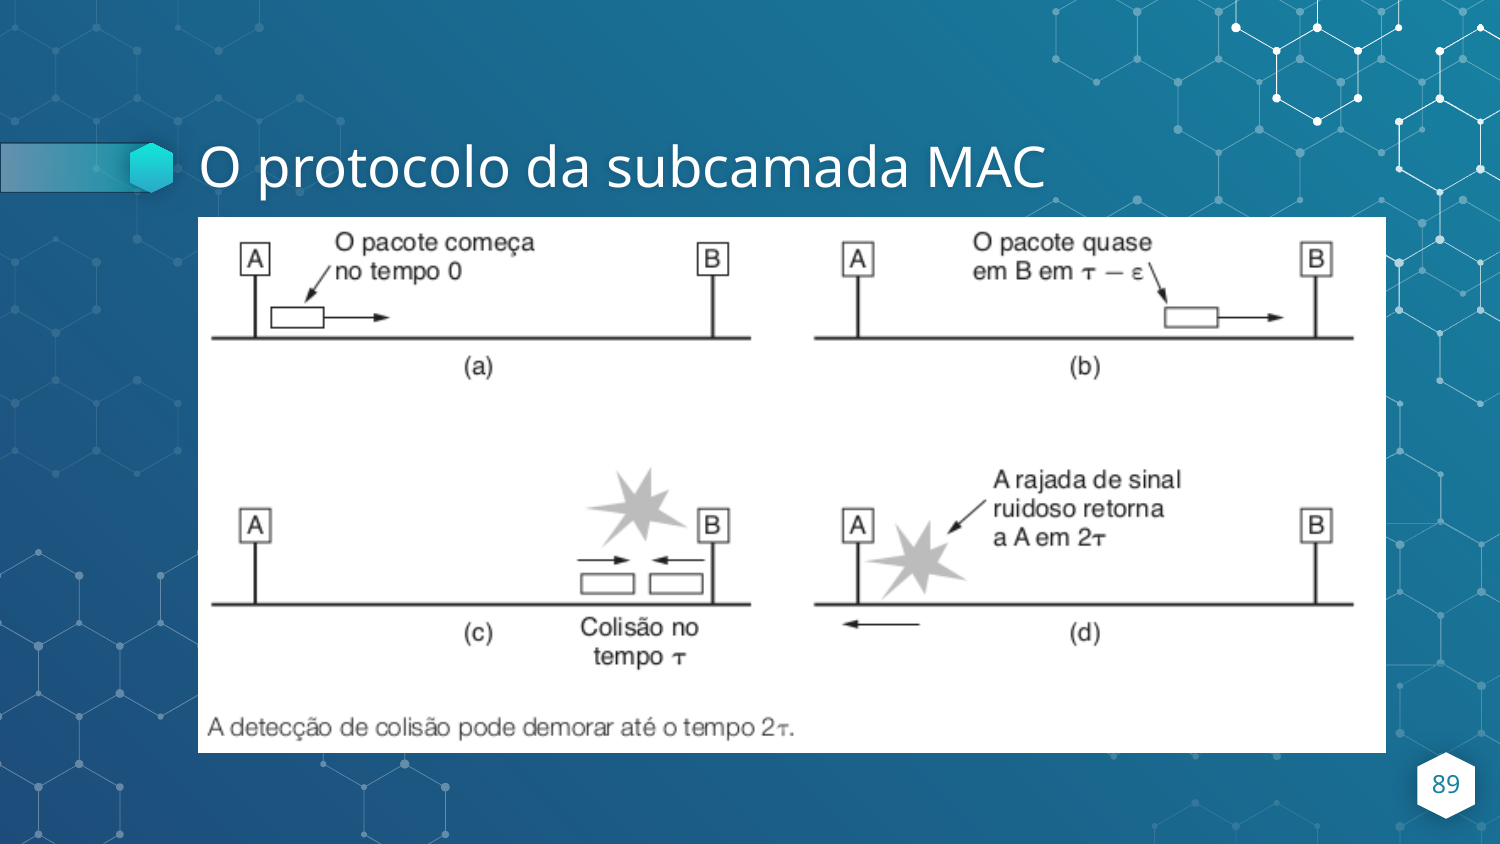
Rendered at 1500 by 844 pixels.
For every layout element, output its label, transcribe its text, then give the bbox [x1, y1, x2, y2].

slide_number ‹#› [1417, 752, 1475, 819]
title O protocolo da subcamada MAC [198, 140, 1302, 198]
picture [197, 217, 1387, 753]
